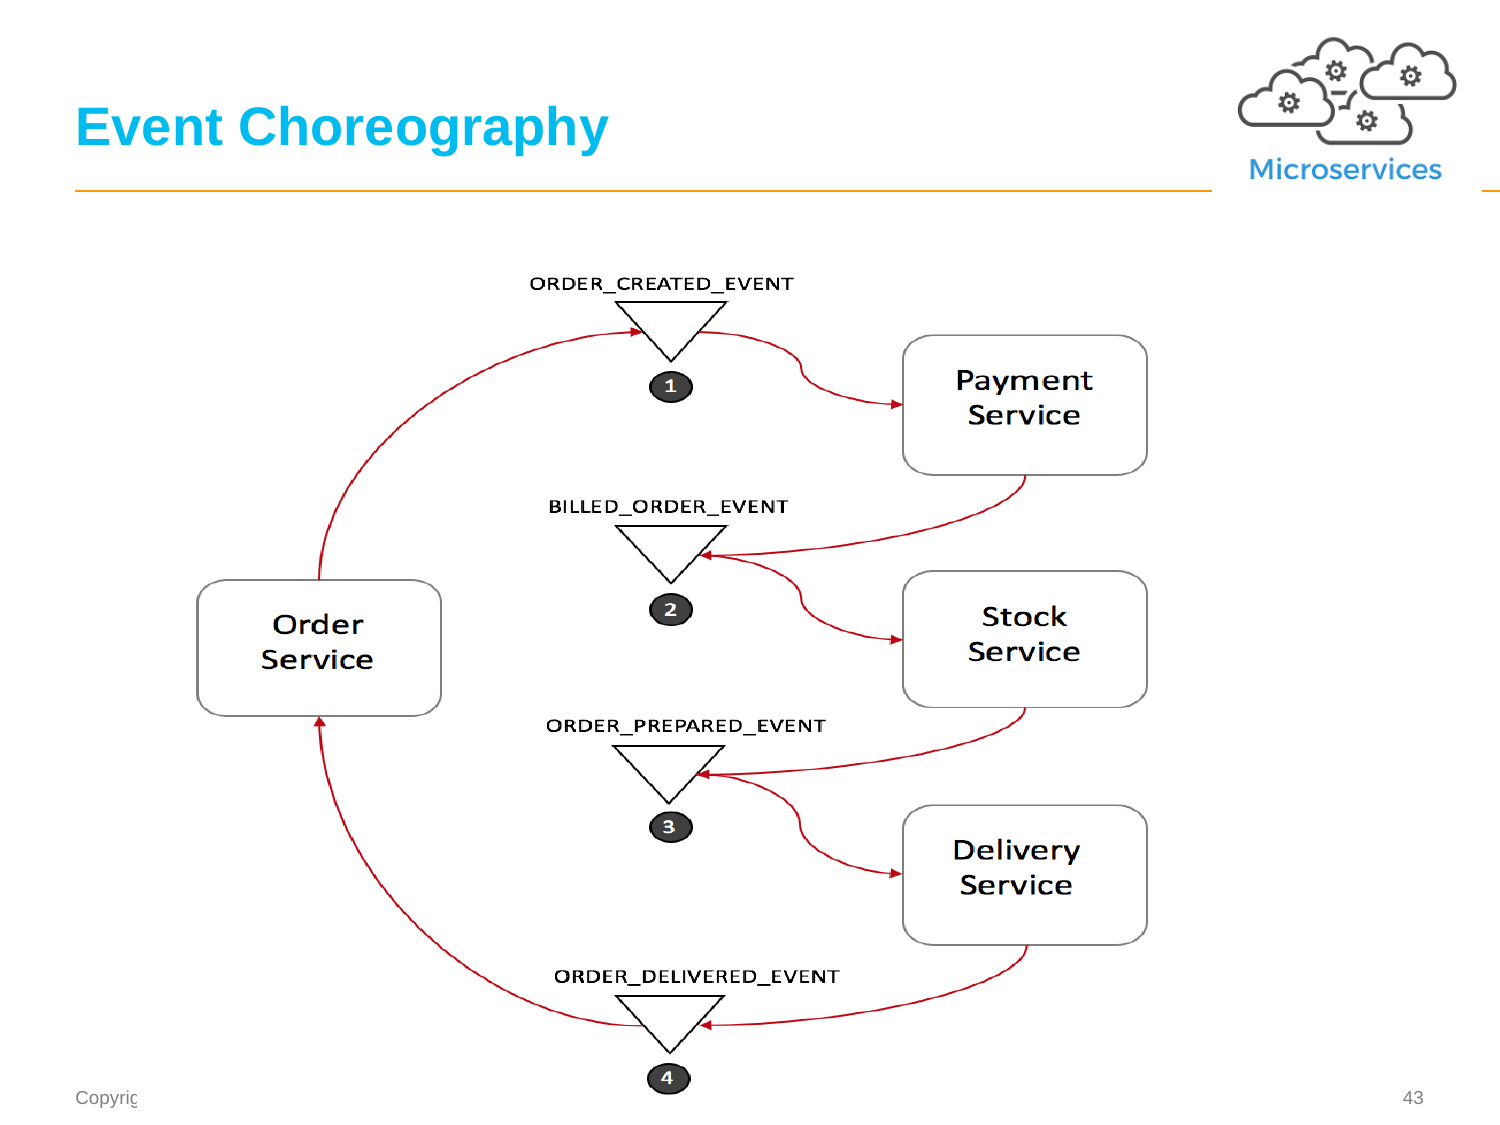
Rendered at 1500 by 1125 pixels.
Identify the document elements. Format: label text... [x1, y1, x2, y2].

title Event Choreography [75, 27, 1422, 157]
picture [1212, 1, 1482, 203]
picture [137, 252, 1213, 1122]
